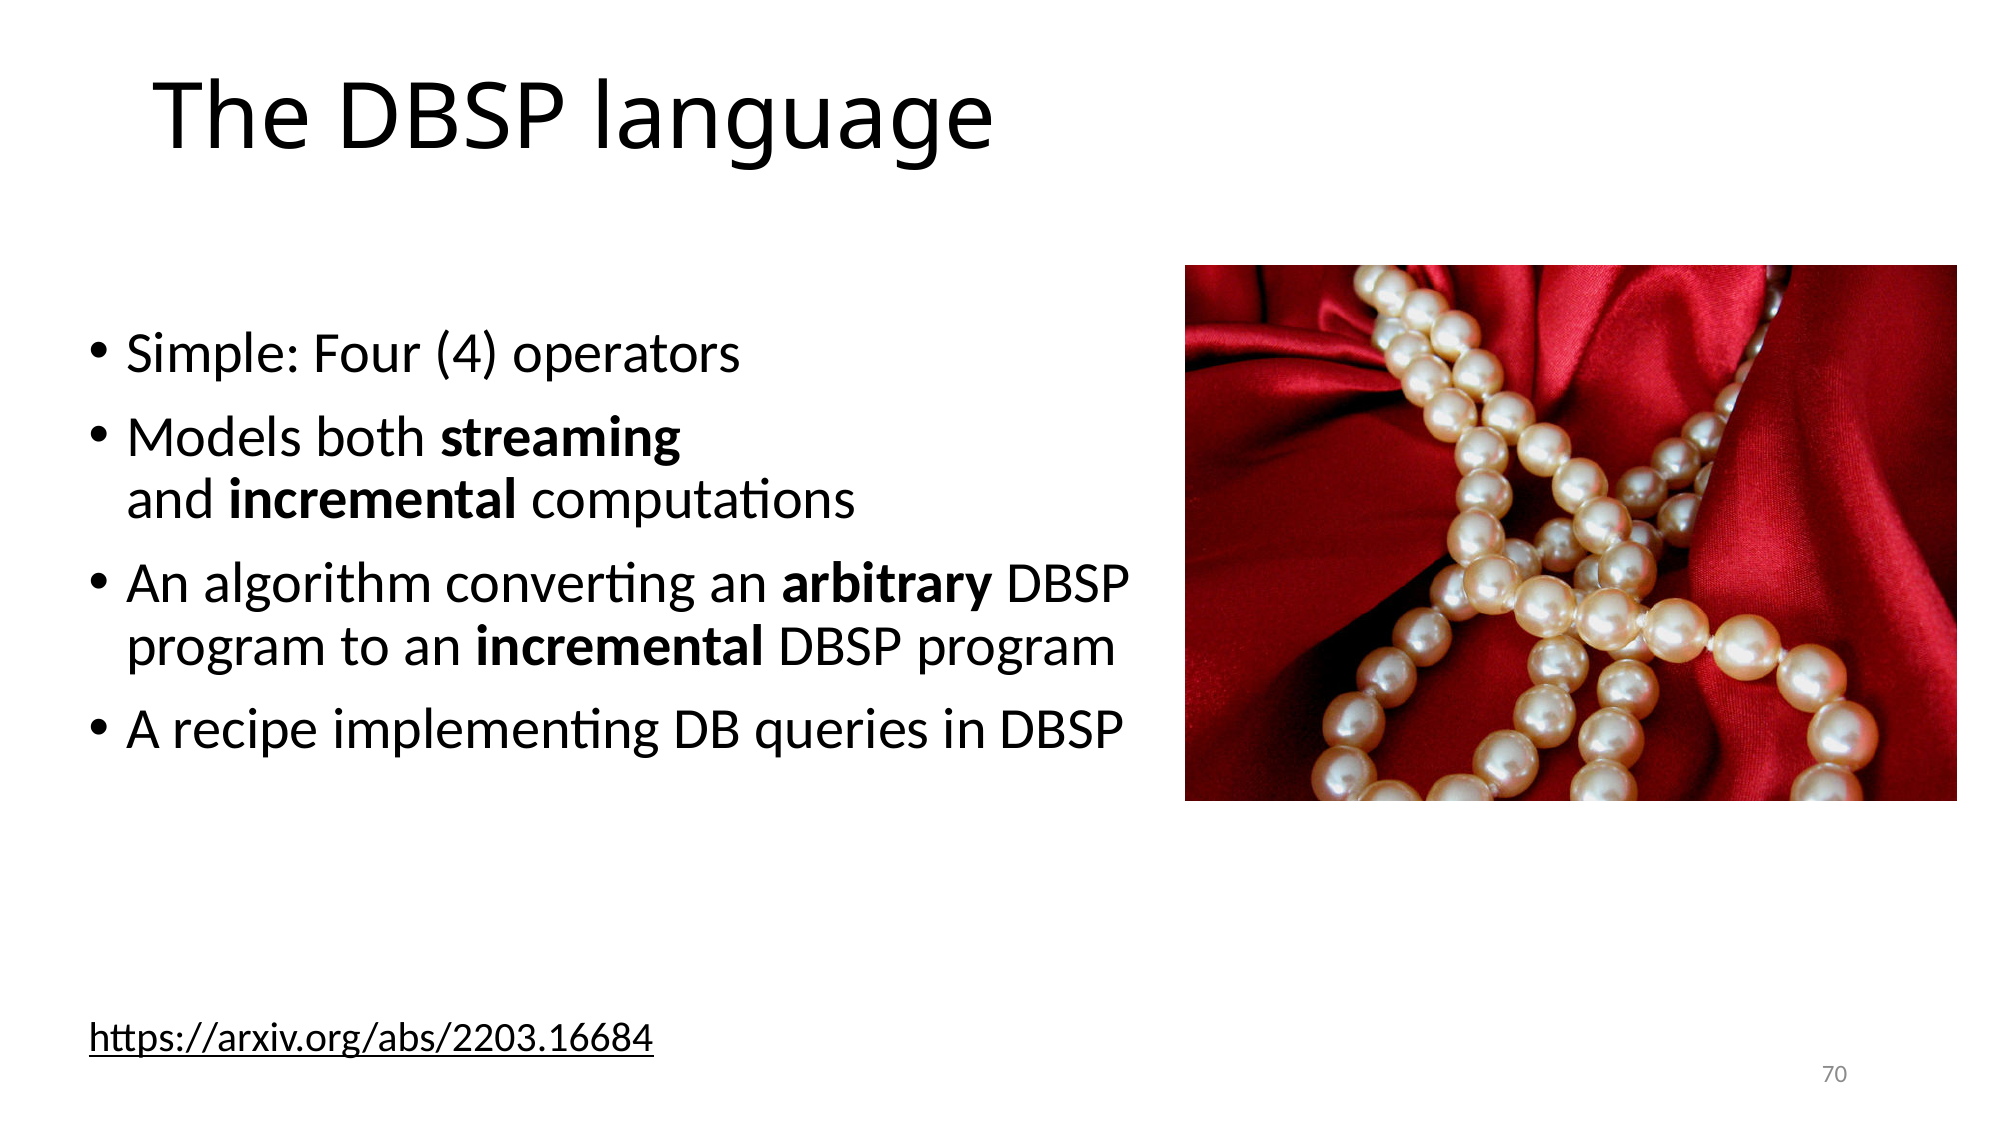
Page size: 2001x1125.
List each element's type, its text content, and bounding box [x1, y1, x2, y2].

slide_number 70 [1798, 1042, 1863, 1103]
title The DBSP language [137, 53, 1863, 184]
picture [1185, 265, 1957, 801]
list Simple: Four (4) operators Models both streaming and incremental computations An algorithm converting an arbitrary DBSP program to an incremental DBSP program A recipe implementing DB queries in DBSP https://arxiv.org/abs/2203.16684 [73, 314, 1927, 1124]
